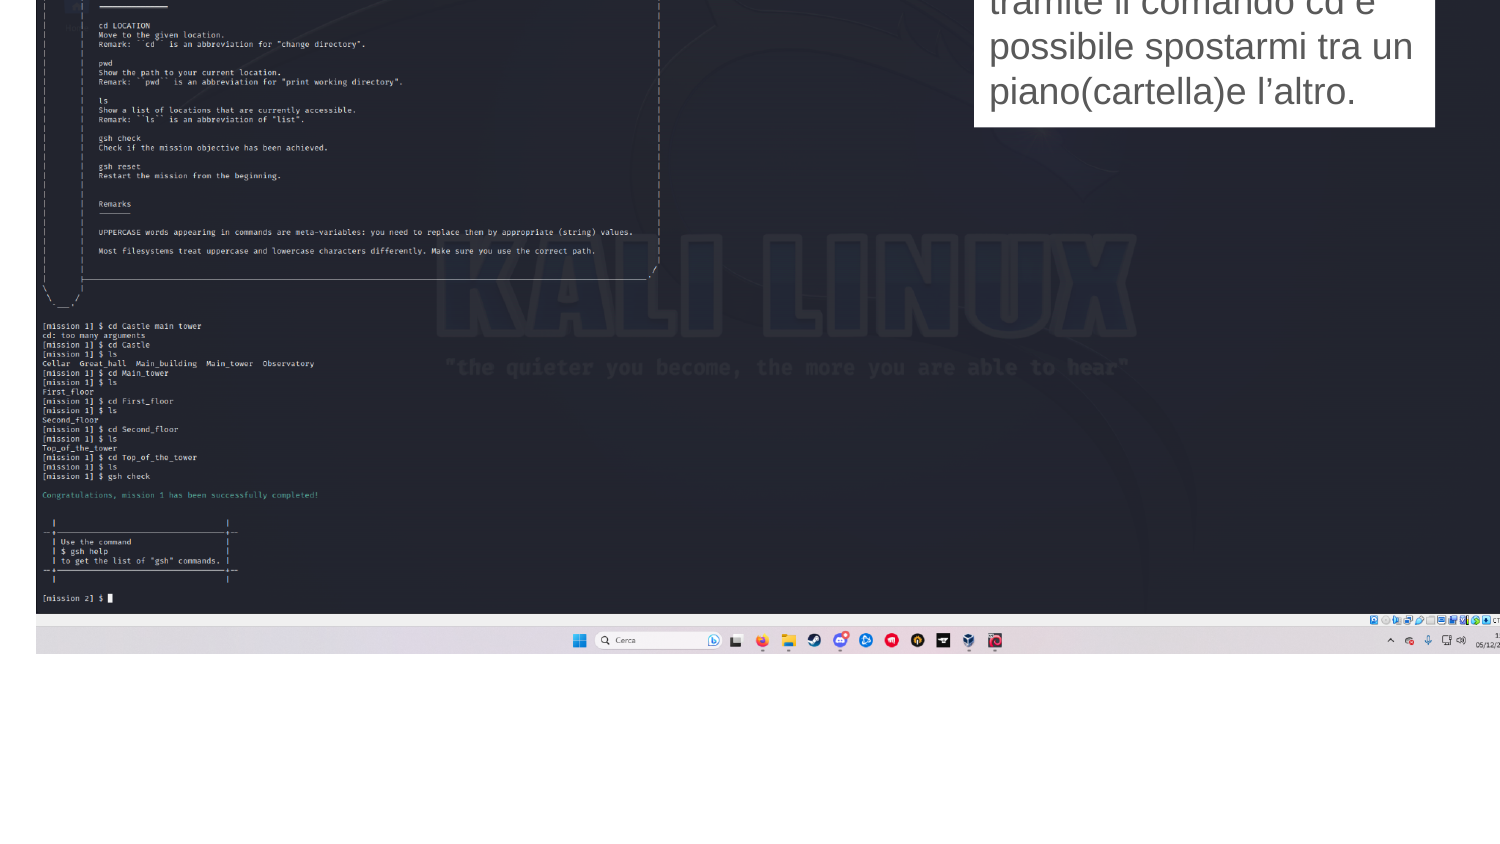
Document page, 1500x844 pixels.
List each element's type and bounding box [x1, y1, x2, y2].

picture [35, 0, 1500, 654]
